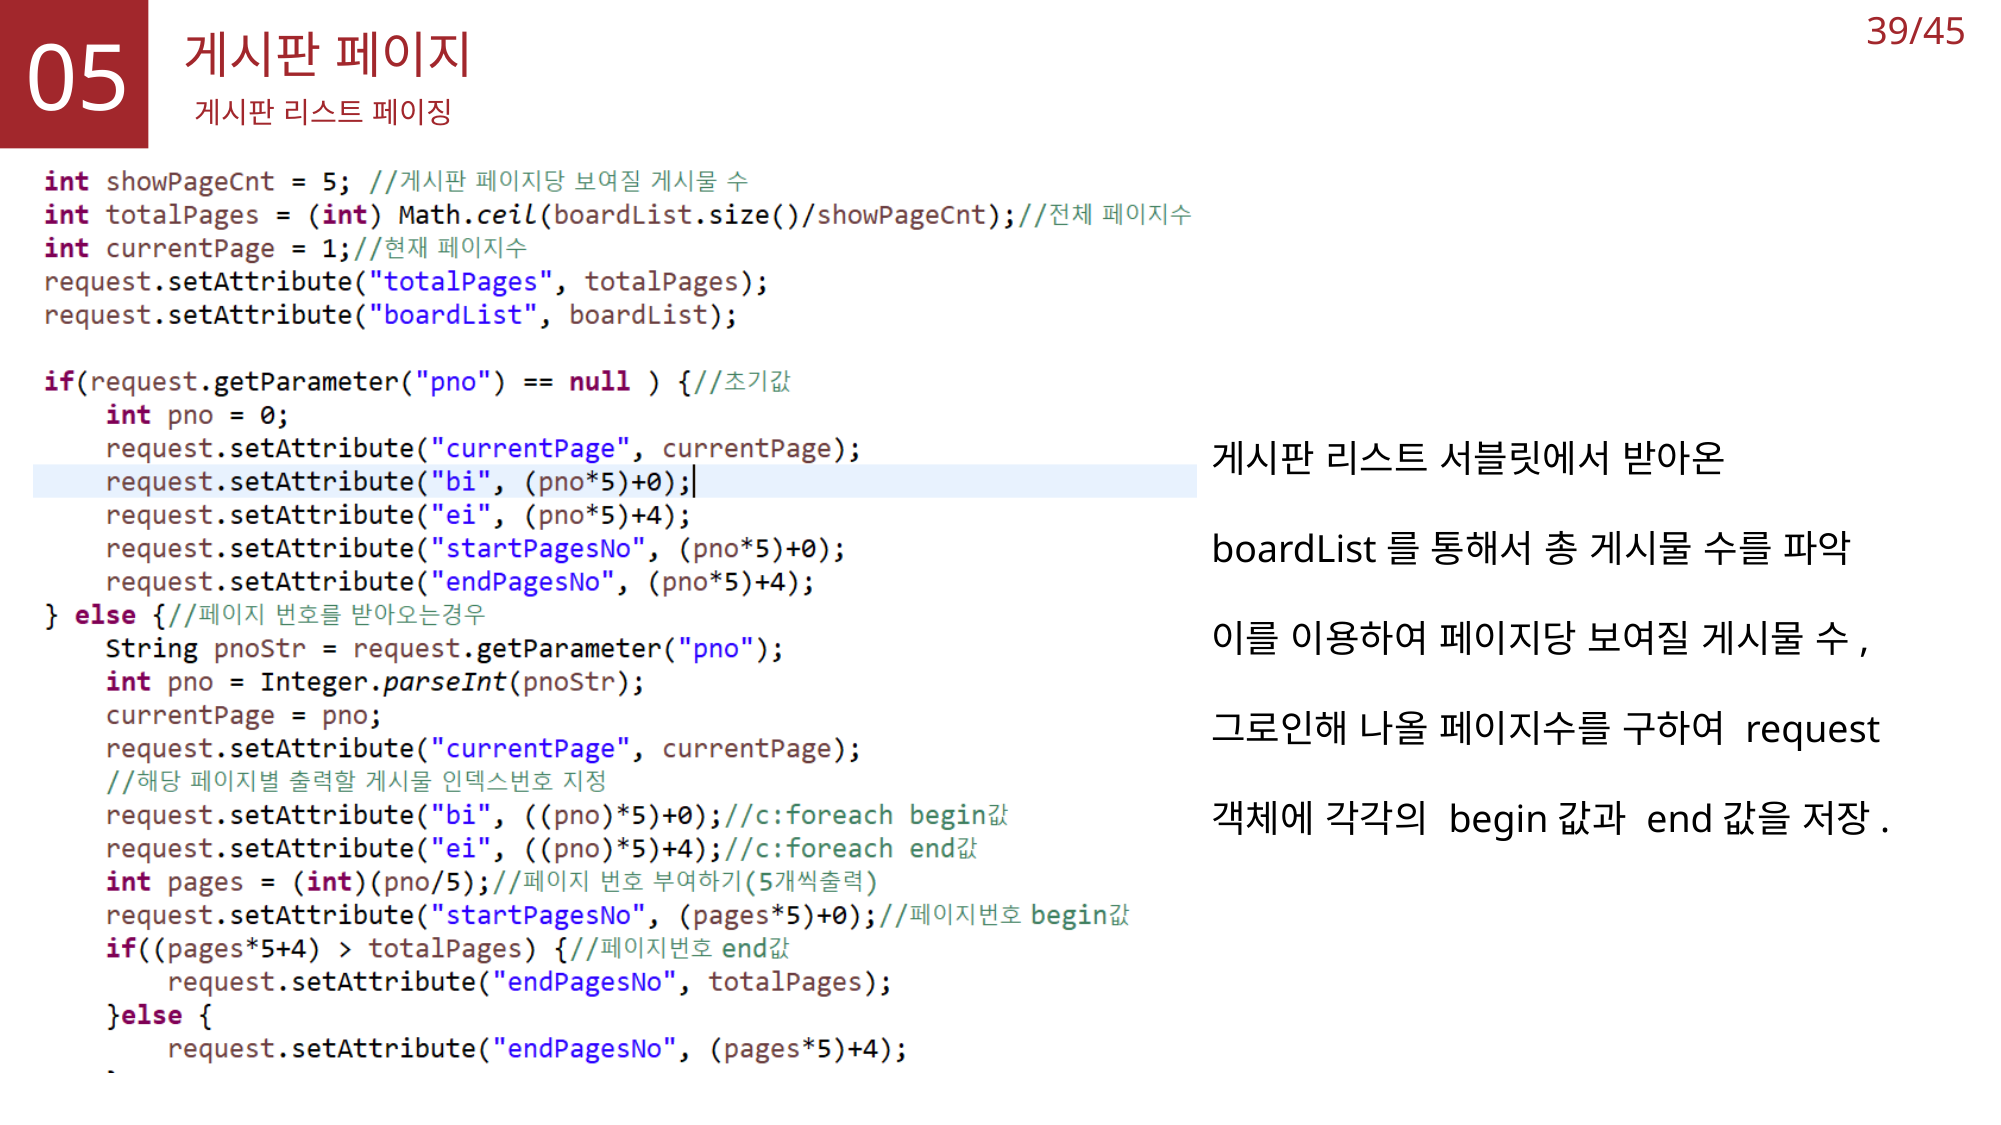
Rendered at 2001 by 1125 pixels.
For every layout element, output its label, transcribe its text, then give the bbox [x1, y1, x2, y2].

picture [32, 162, 1197, 1073]
text_box 39/45 [1851, 0, 2000, 60]
text_box 05 [10, 11, 146, 136]
text_box 게시판 리스트 서블릿에서 받아온 boardList를 통해서 총 게시물 수를 파악 이를 이용하여 페이지당 보여질 게시물 수, 그로인해 나올 페이지수를 구하여 request 객체에 각각의 begin값과 end값을 저장. [1197, 382, 2000, 848]
text_box [0, 0, 149, 149]
text_box 게시판 페이지 [169, 15, 489, 91]
text_box 게시판 리스트 페이징 [179, 86, 469, 137]
